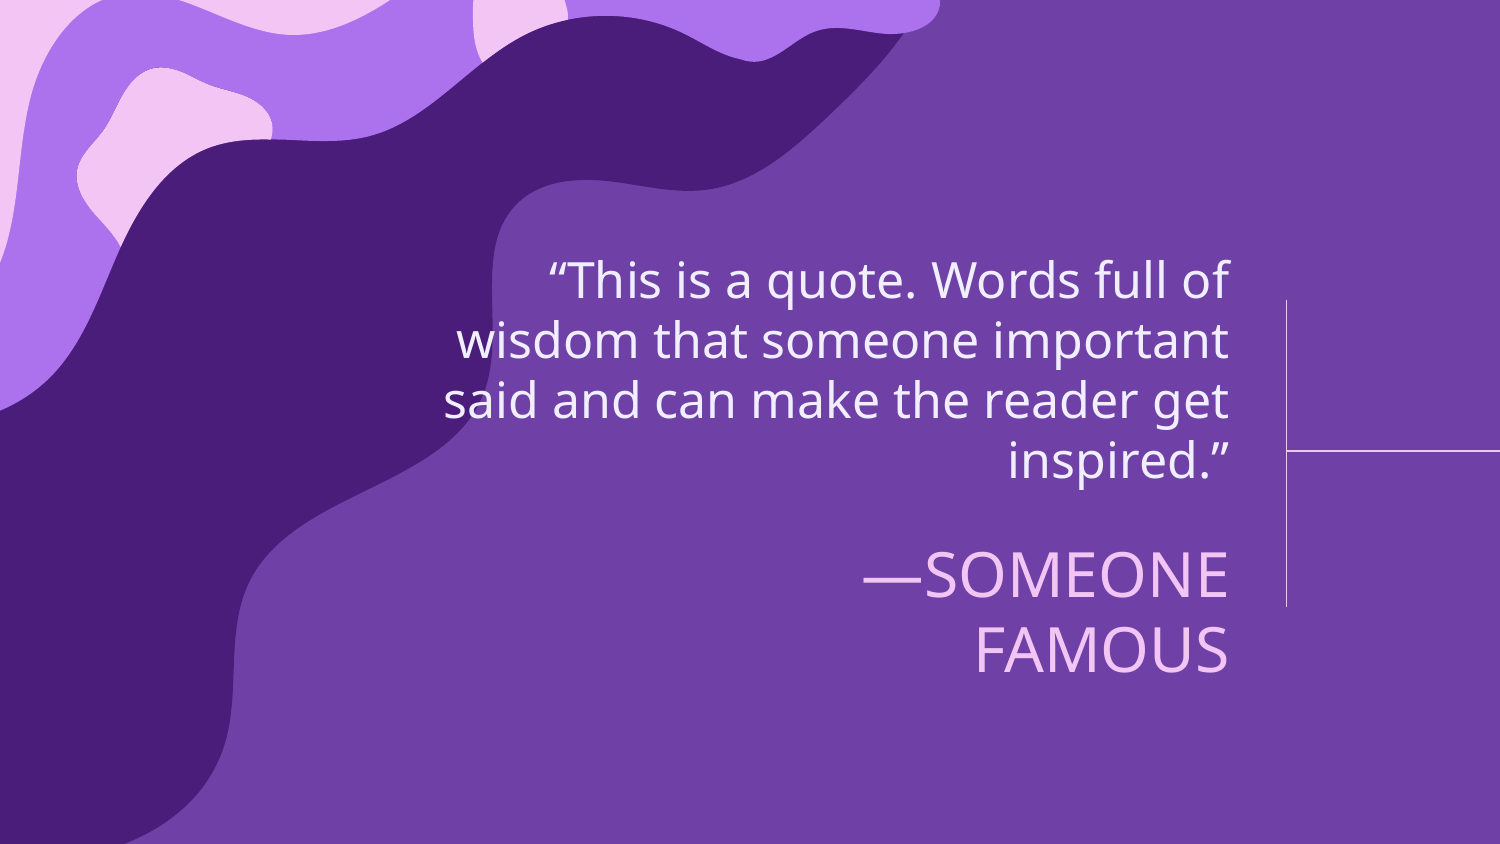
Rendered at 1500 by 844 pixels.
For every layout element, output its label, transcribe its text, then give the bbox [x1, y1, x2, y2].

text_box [1286, 299, 1500, 607]
subtitle “This is a quote. Words full of wisdom that someone important said and can make the reader get inspired.” [371, 284, 1245, 504]
title —SOMEONE FAMOUS [581, 520, 1245, 597]
